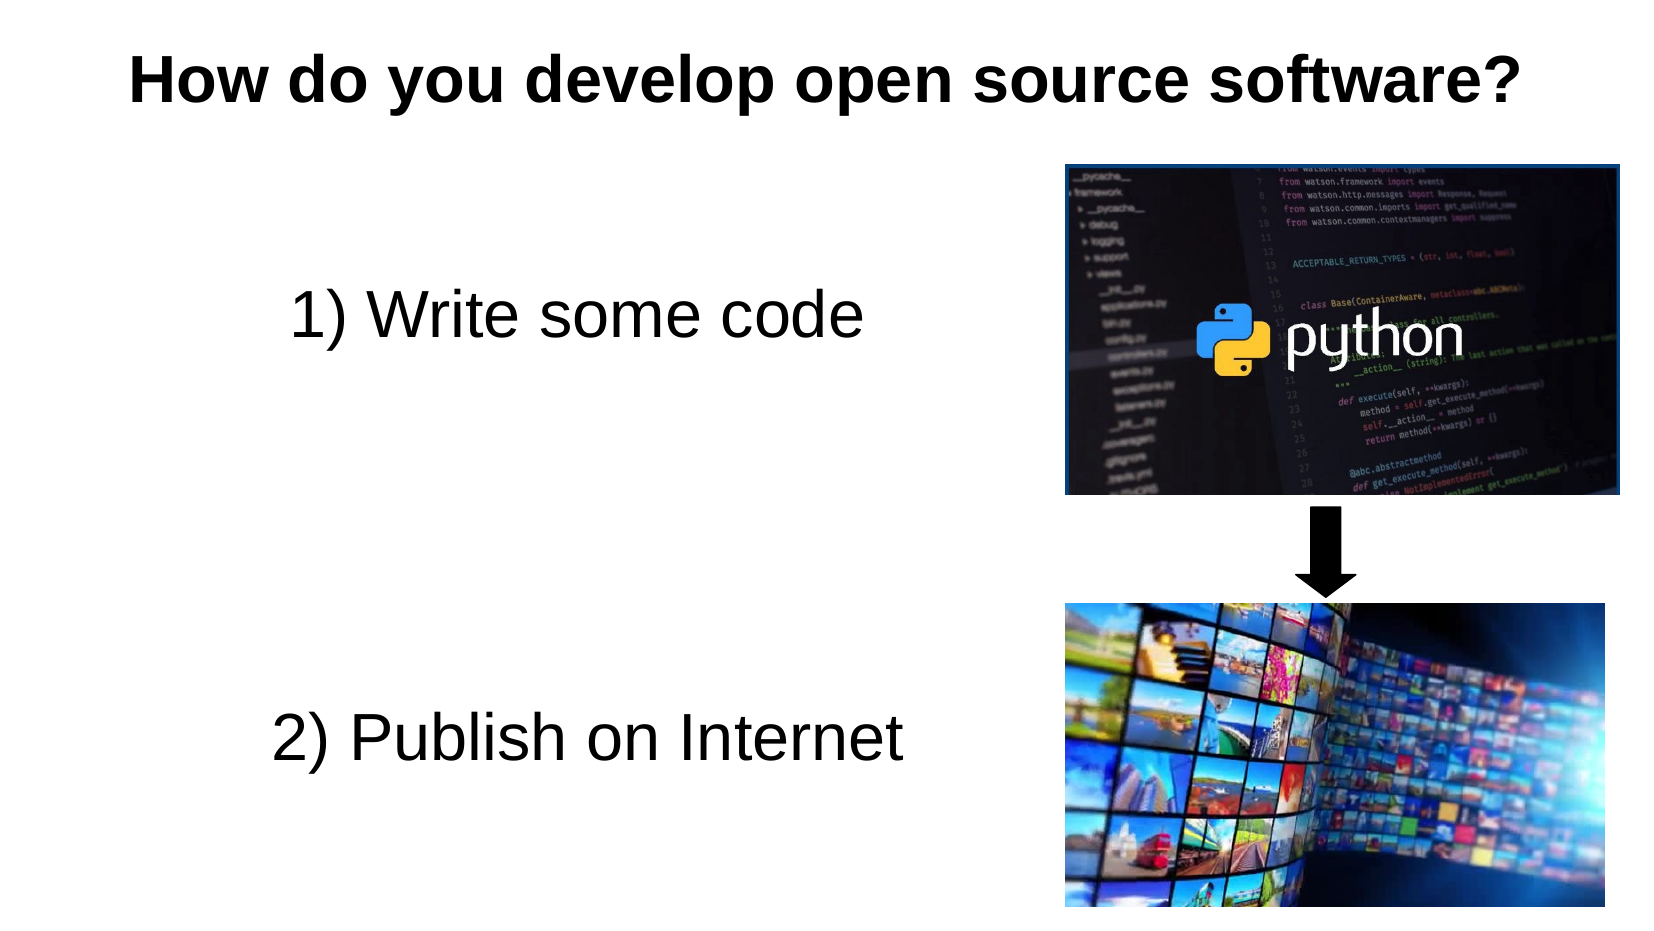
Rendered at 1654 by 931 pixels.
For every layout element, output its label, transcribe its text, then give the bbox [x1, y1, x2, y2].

picture [1064, 602, 1606, 908]
text_box Write some code [271, 270, 924, 474]
text_box 2) Publish on Internet [271, 613, 984, 816]
text_box How do you develop open source software? [82, 0, 1571, 154]
text_box [1295, 507, 1356, 598]
picture [1064, 164, 1620, 496]
